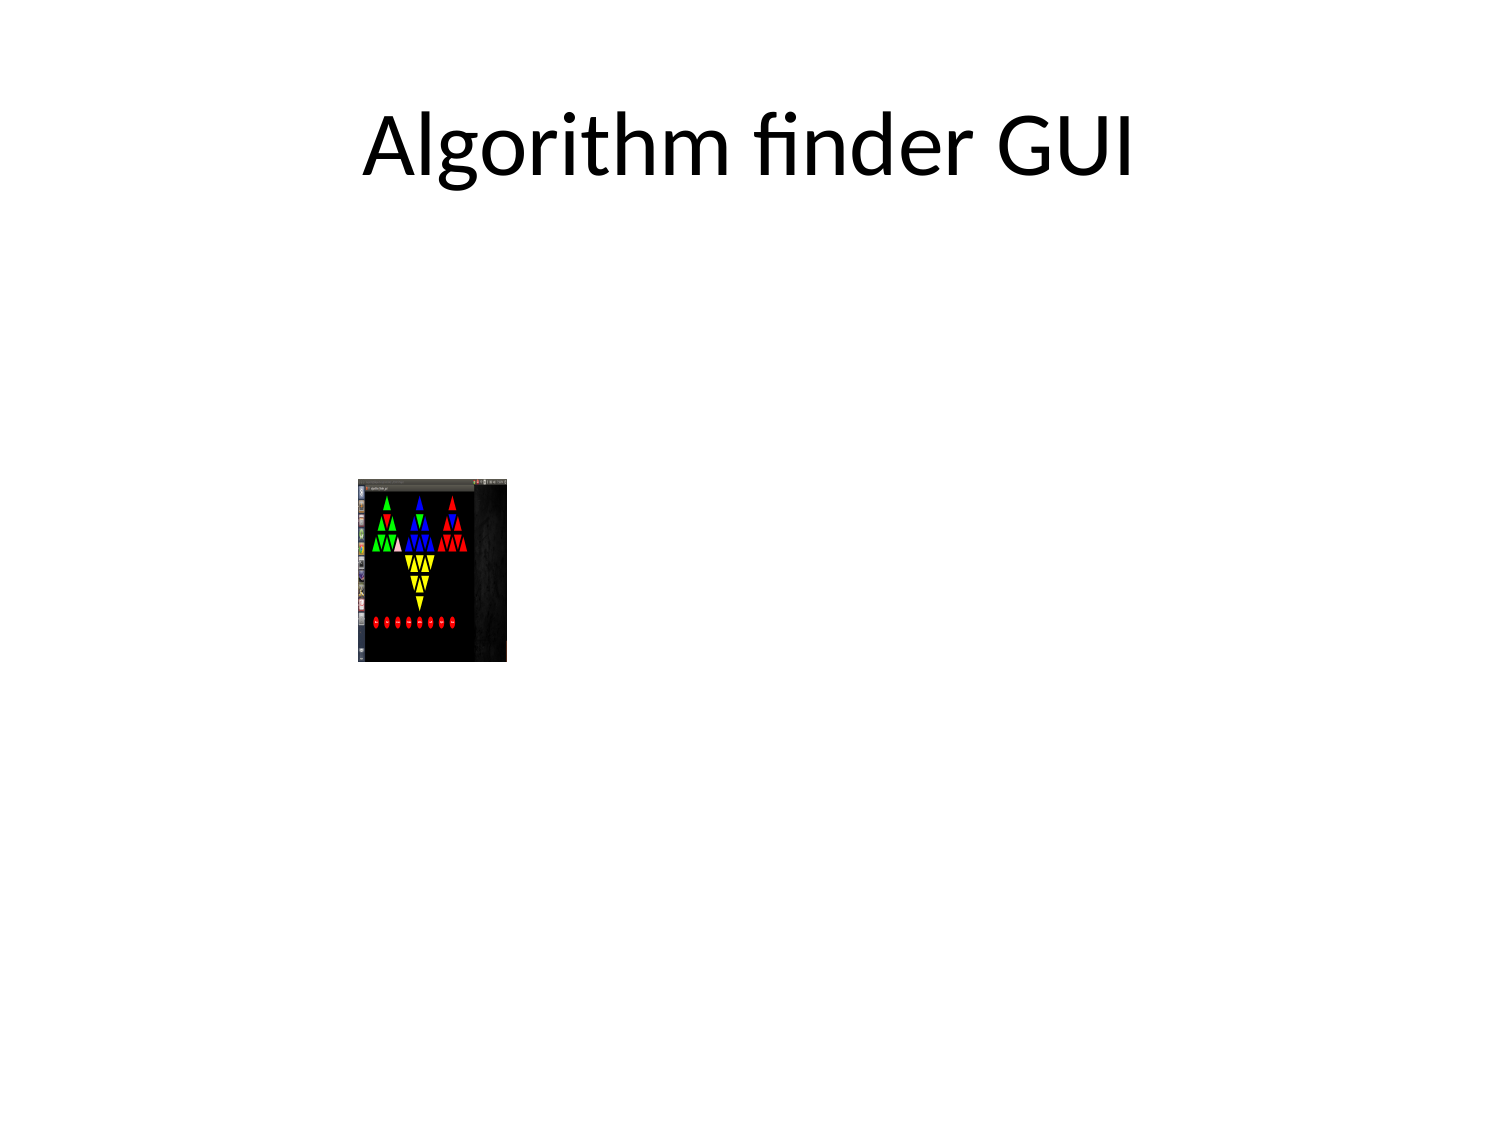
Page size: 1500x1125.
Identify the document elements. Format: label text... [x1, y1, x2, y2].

picture [112, 224, 1434, 1125]
text_box Algorithm finder GUI [75, 45, 1425, 233]
